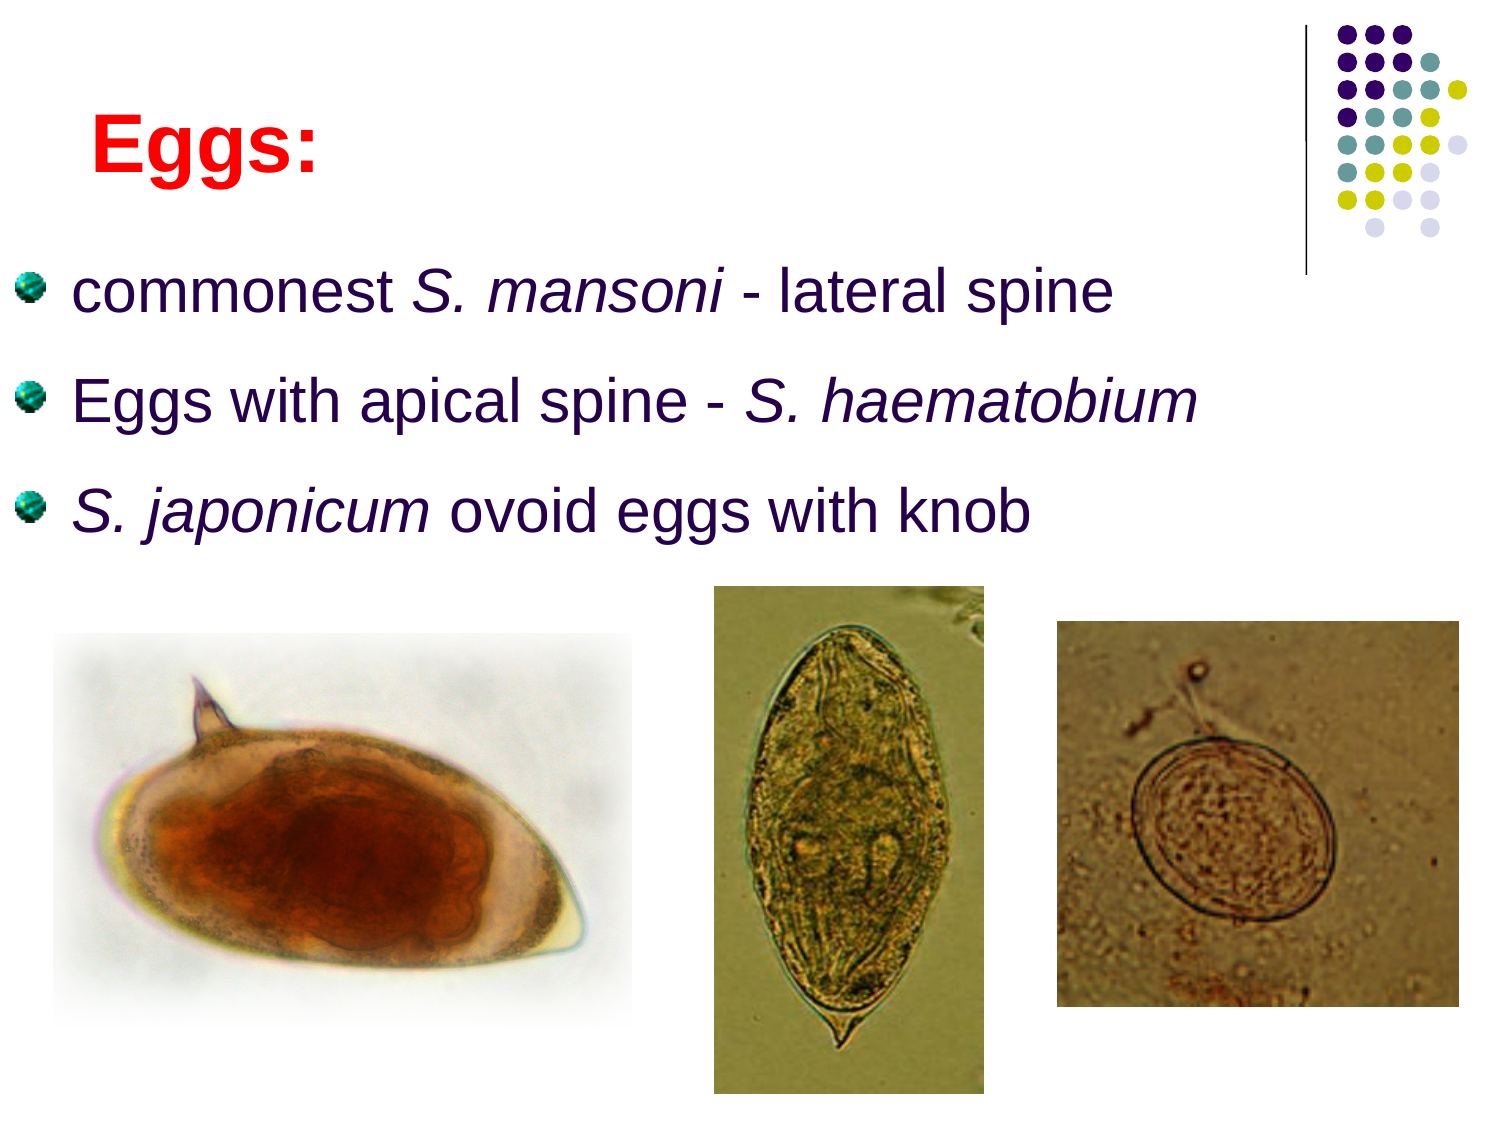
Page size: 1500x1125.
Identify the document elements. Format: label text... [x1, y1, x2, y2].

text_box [52, 632, 632, 1027]
picture [15, 491, 46, 523]
picture [15, 381, 46, 413]
list commonest S. mansoni - lateral spine Eggs with apical spine - S. haematobium S. japonicum ovoid eggs with knob [0, 219, 1500, 1125]
picture [1056, 621, 1459, 1008]
picture [15, 272, 46, 303]
title Eggs: [74, 45, 1448, 197]
picture [714, 585, 984, 1095]
